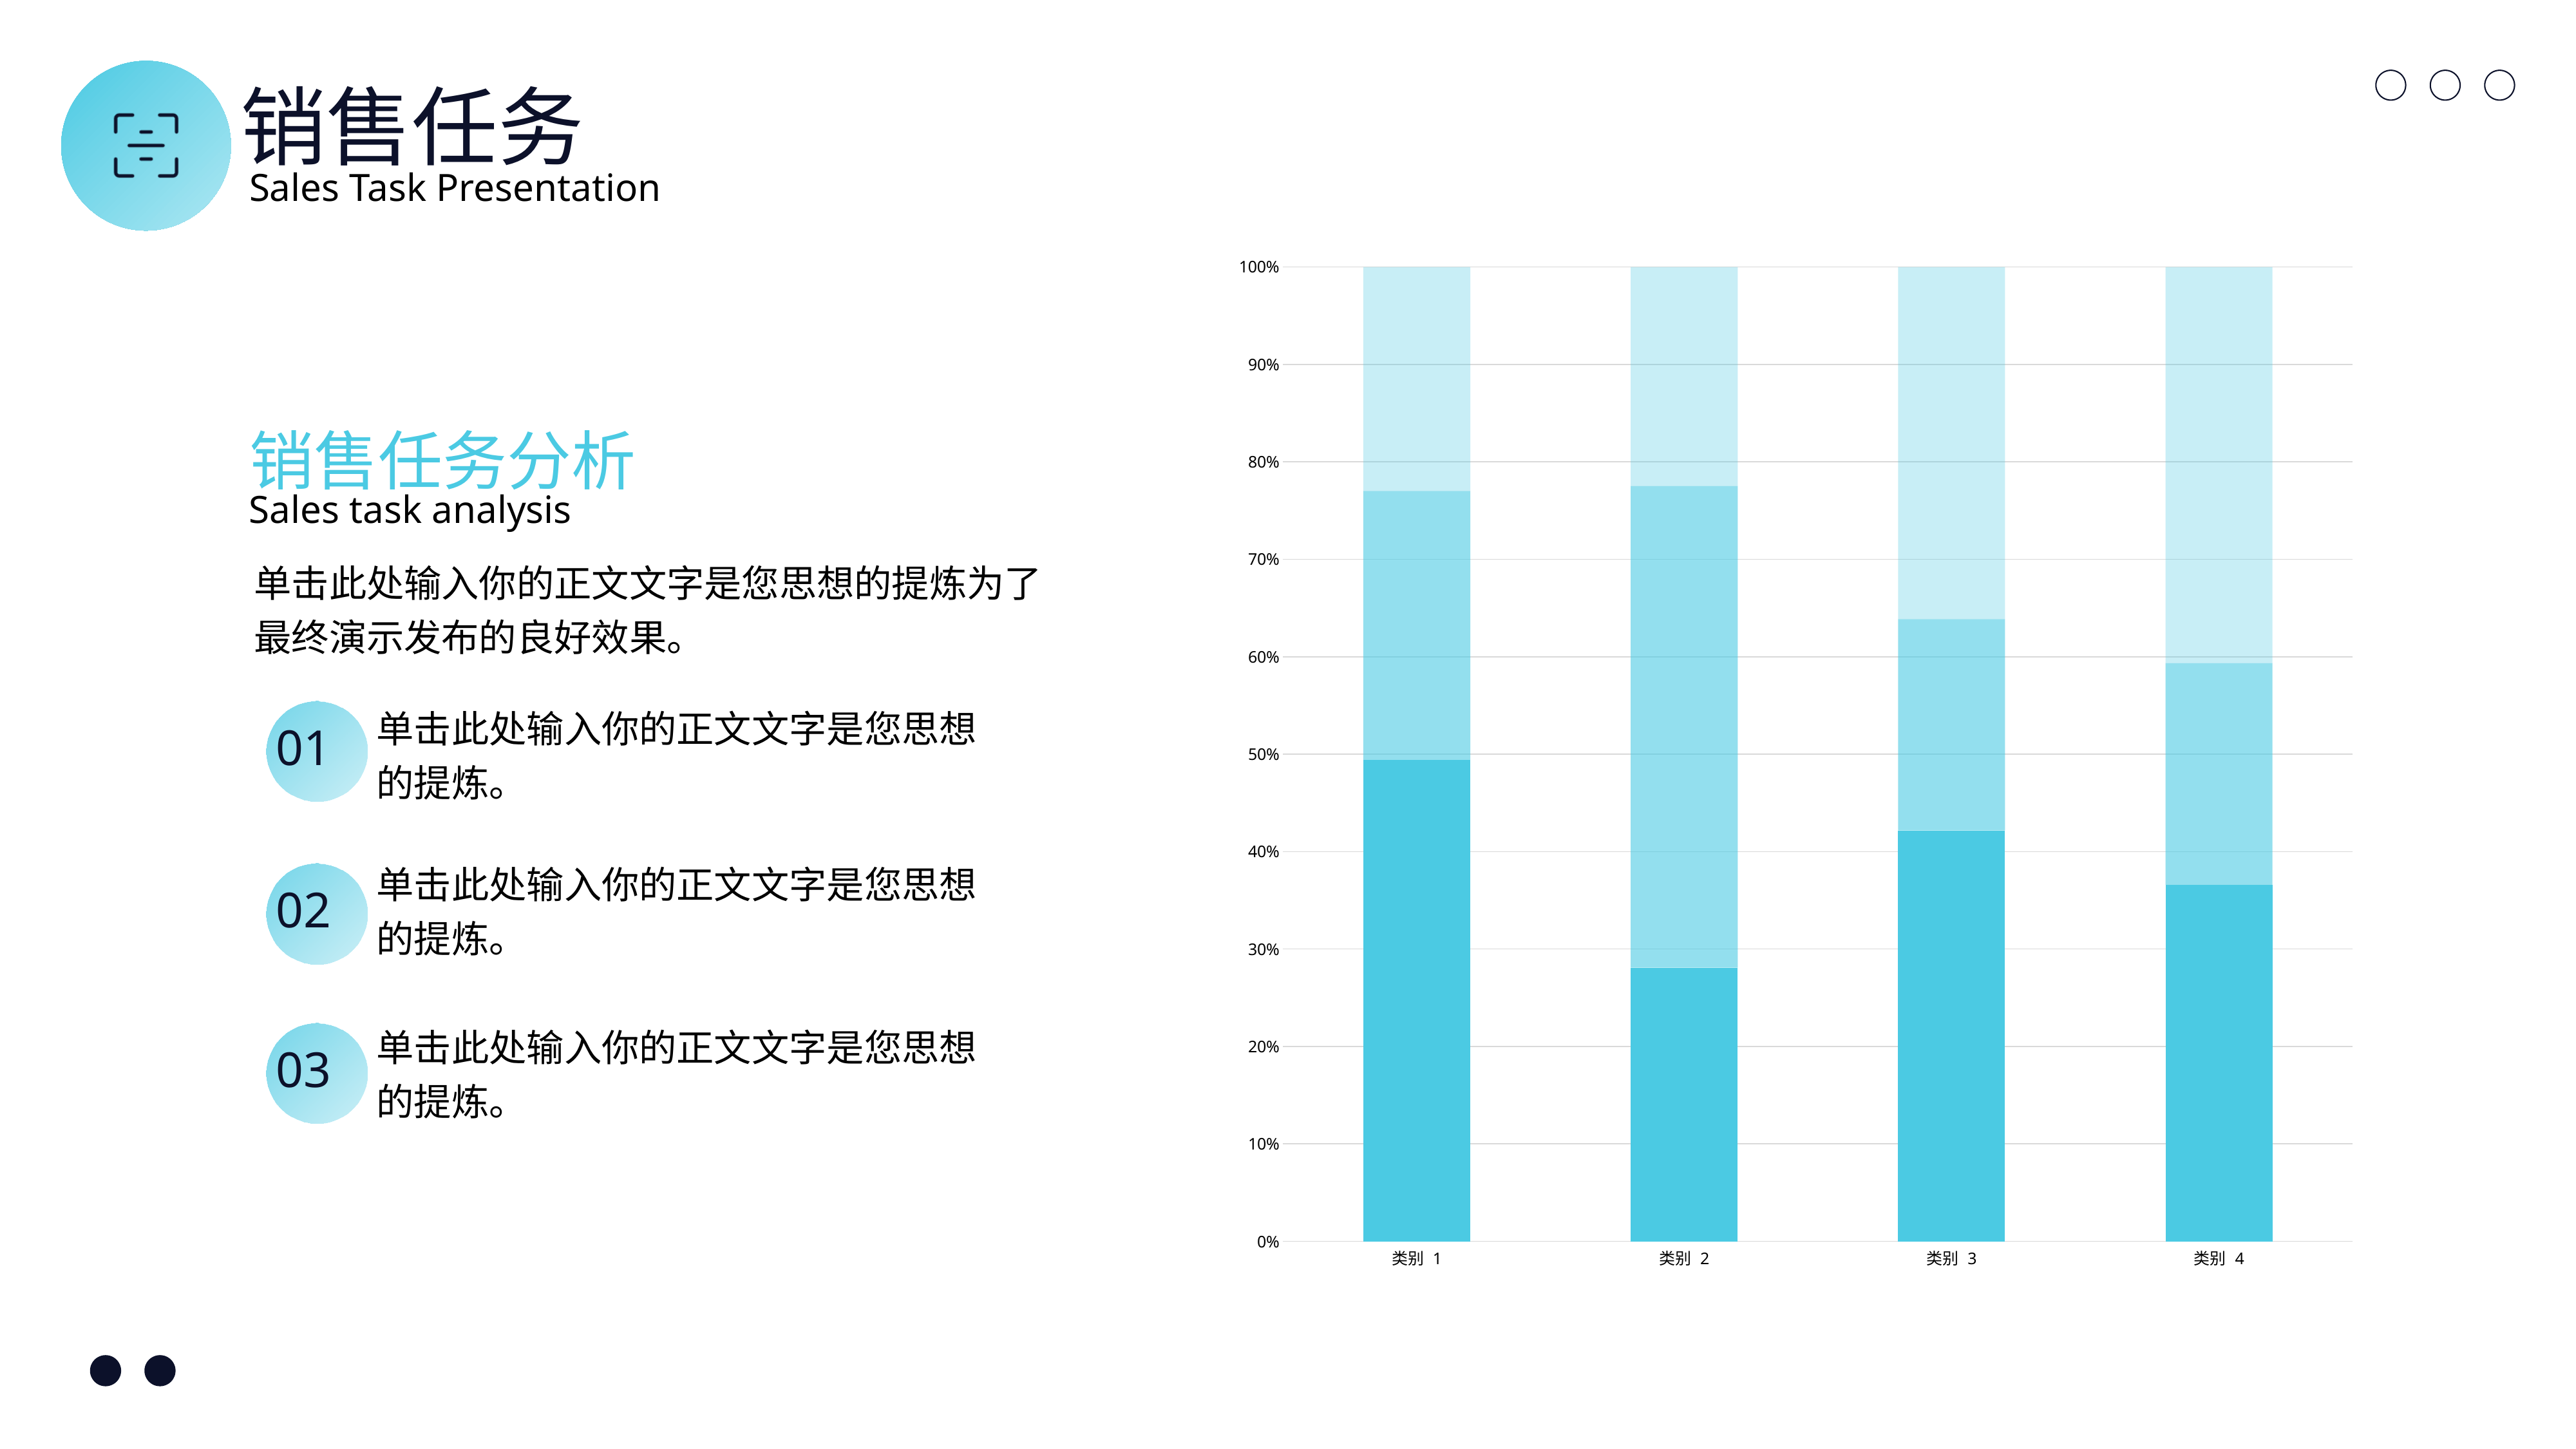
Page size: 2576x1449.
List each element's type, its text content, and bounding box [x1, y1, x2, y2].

text_box 单击此处输入你的正文文字是您思想的提炼为了最终演示发布的良好效果。 [244, 545, 1058, 664]
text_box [231, 68, 808, 214]
text_box [61, 60, 231, 232]
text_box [90, 1356, 175, 1386]
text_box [240, 415, 844, 536]
chart [1215, 234, 2376, 1291]
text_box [266, 847, 1024, 967]
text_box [266, 691, 1024, 811]
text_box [266, 1010, 1024, 1130]
picture [106, 105, 187, 186]
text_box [2376, 70, 2515, 100]
